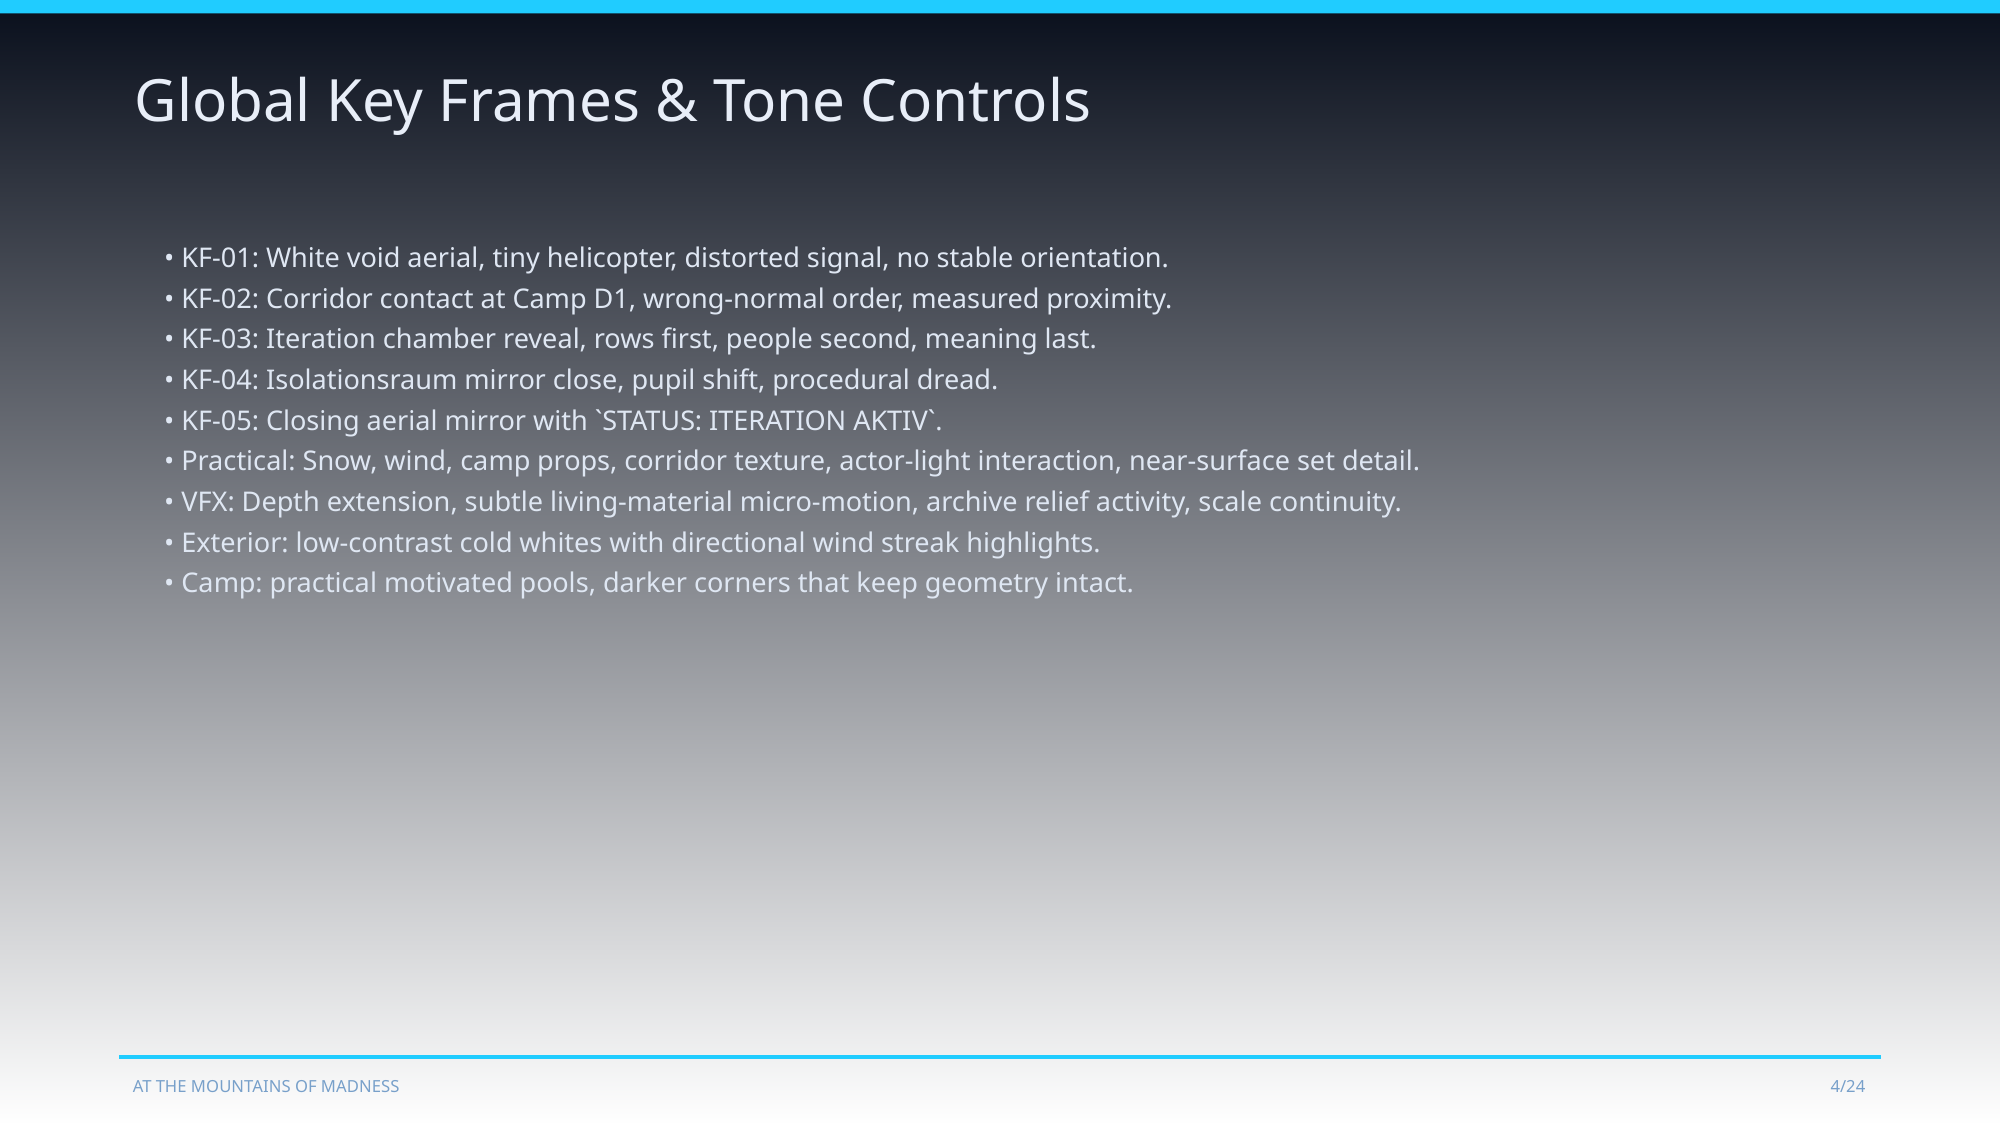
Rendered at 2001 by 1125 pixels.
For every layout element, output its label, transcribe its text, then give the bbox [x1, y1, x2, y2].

text_box [0, 14, 2000, 1125]
text_box AT THE MOUNTAINS OF MADNESS [118, 1068, 415, 1104]
text_box [0, 0, 2000, 14]
text_box 4/24 [1815, 1068, 1880, 1104]
text_box Global Key Frames & Tone Controls [120, 56, 1880, 143]
text_box • KF-01: White void aerial, tiny helicopter, distorted signal, no stable orientation. • KF-02: Corridor contact at Camp D1, wrong-normal order, measured proximity. • KF-03: Iteration chamber reveal, rows first, people second, meaning last. • KF-04: Isolationsraum mirror close, pupil shift, procedural dread. • KF-05: Closing aerial mirror with `STATUS: ITERATION AKTIV`. • Practical: Snow, wind, camp props, corridor texture, actor-light interaction, near-surface set detail. • VFX: Depth extension, subtle living-material micro-motion, archive relief activity, scale continuity. • Exterior: low-contrast cold whites with directional wind streak highlights. • Camp: practical motivated pools, darker corners that keep geometry intact. [159, 236, 1840, 608]
text_box [119, 1055, 1881, 1059]
